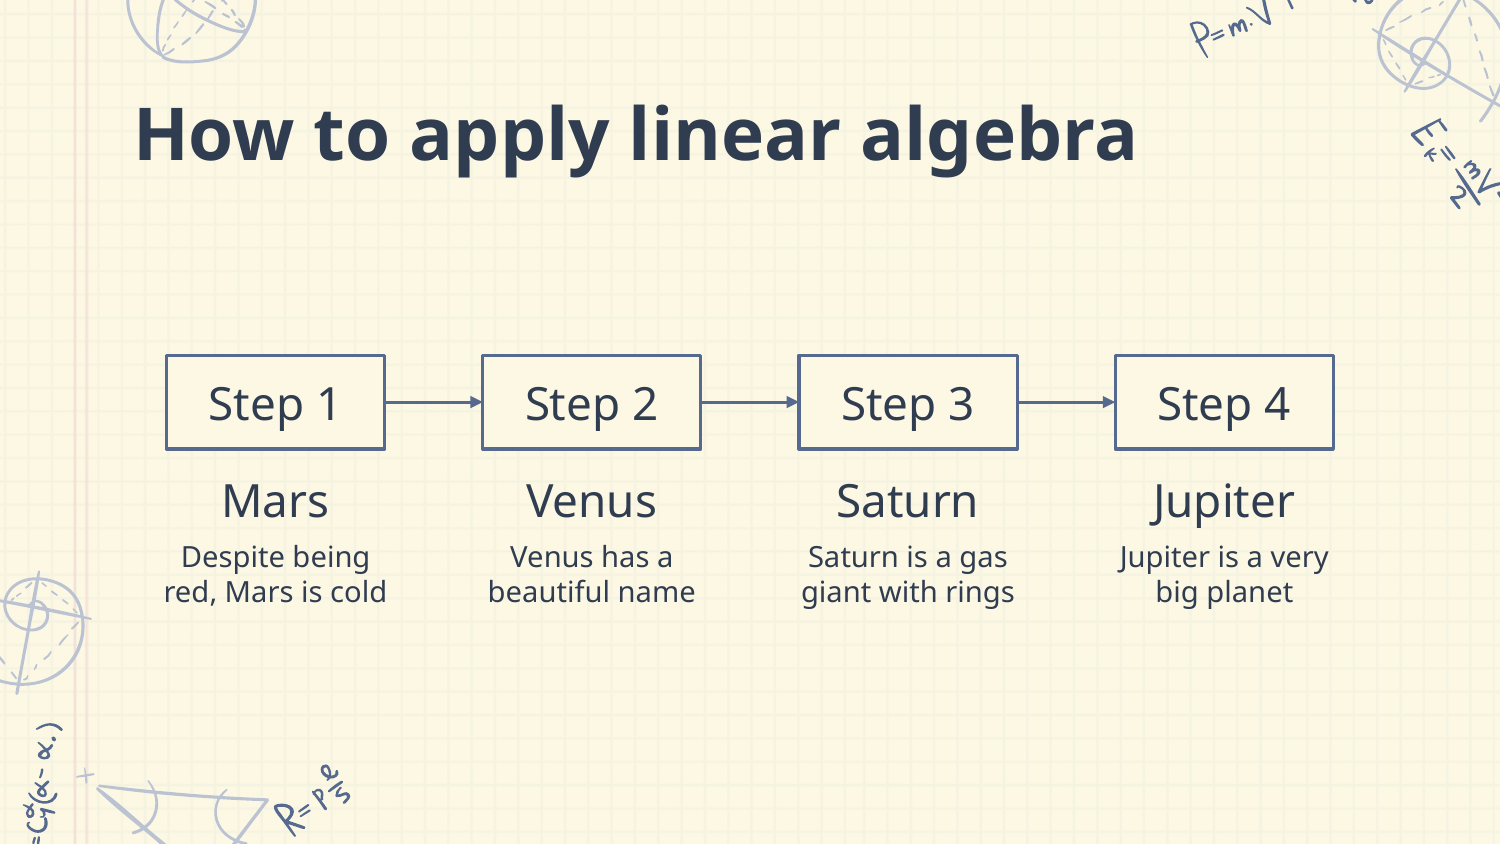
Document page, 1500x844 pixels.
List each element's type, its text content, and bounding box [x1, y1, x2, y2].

text_box Step 1 [166, 355, 385, 450]
text_box Jupiter is a very big planet [1086, 538, 1363, 617]
text_box Saturn is a gas giant with rings [769, 538, 1047, 617]
text_box Step 4 [1115, 355, 1334, 450]
title How to apply linear algebra [118, 72, 1382, 167]
text_box Step 2 [482, 355, 701, 450]
text_box Step 3 [798, 355, 1018, 450]
text_box Venus [453, 449, 731, 527]
text_box Mars [137, 449, 414, 527]
text_box Despite being red, Mars is cold [137, 538, 414, 617]
text_box Saturn [769, 449, 1047, 527]
text_box Jupiter [1086, 449, 1363, 527]
text_box Venus has a beautiful name [453, 538, 731, 617]
